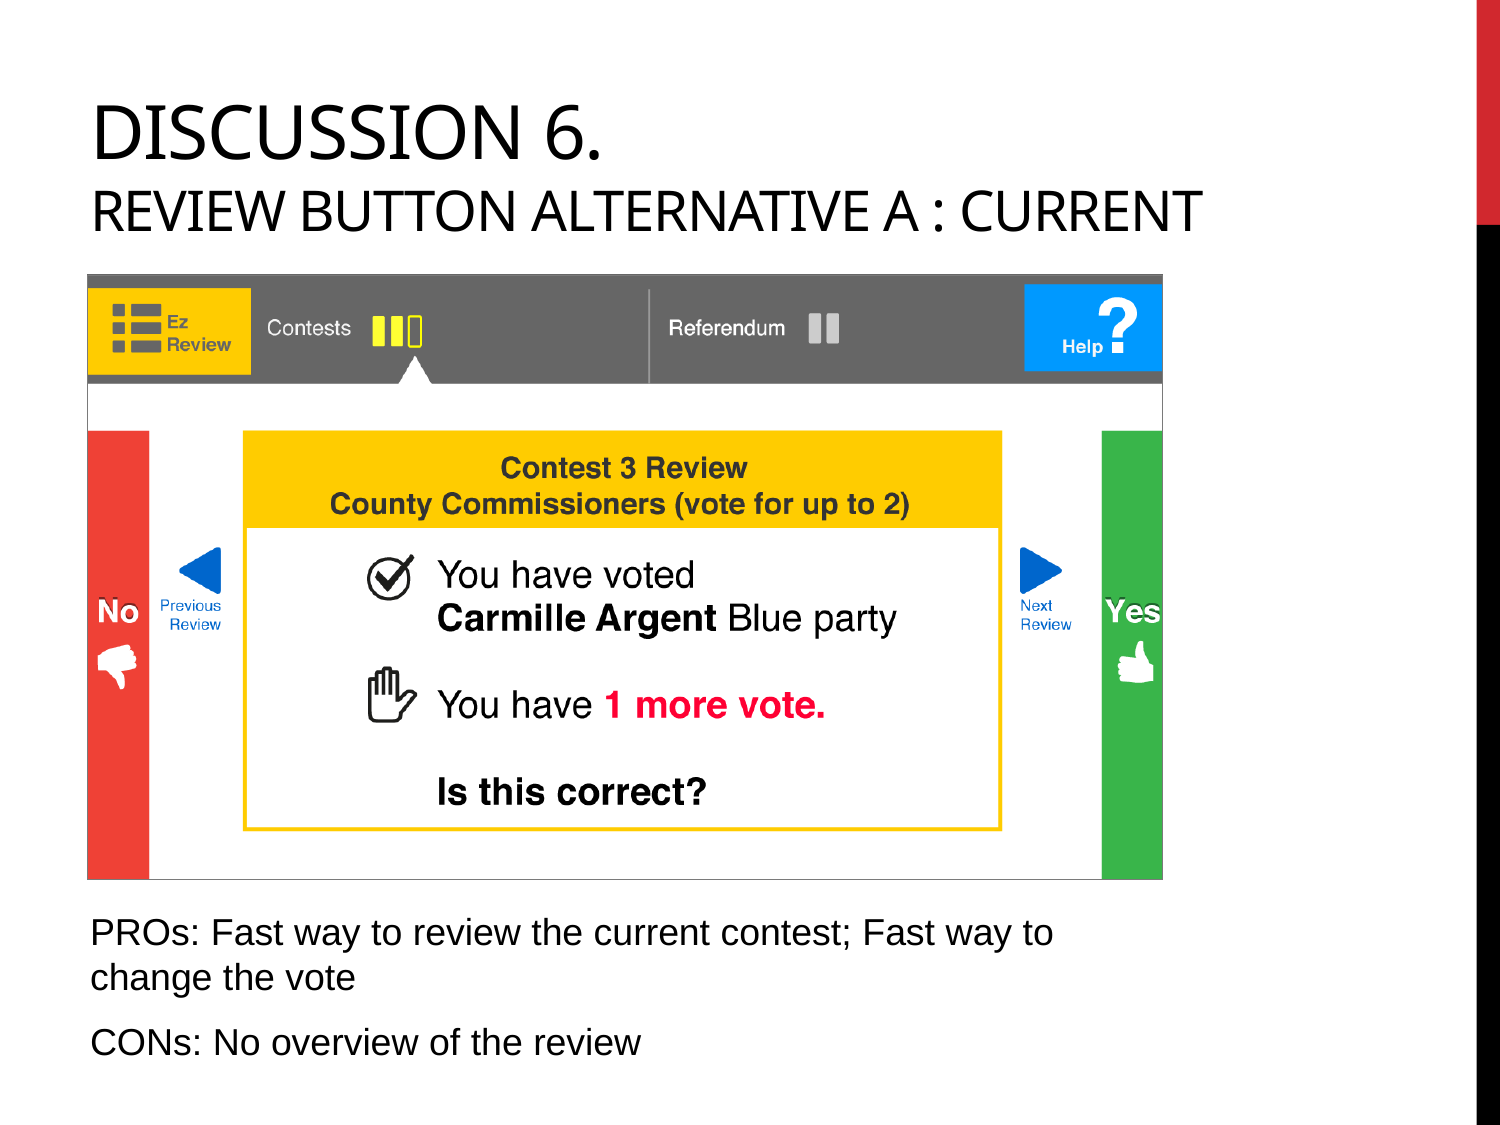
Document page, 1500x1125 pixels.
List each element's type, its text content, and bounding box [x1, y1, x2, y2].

title Discussion 6. review button alternative A : current [75, 25, 1363, 250]
list PROs: Fast way to review the current contest; Fast way to change the vote CONs: No overview of the review [75, 900, 1175, 1088]
picture [86, 274, 1163, 880]
